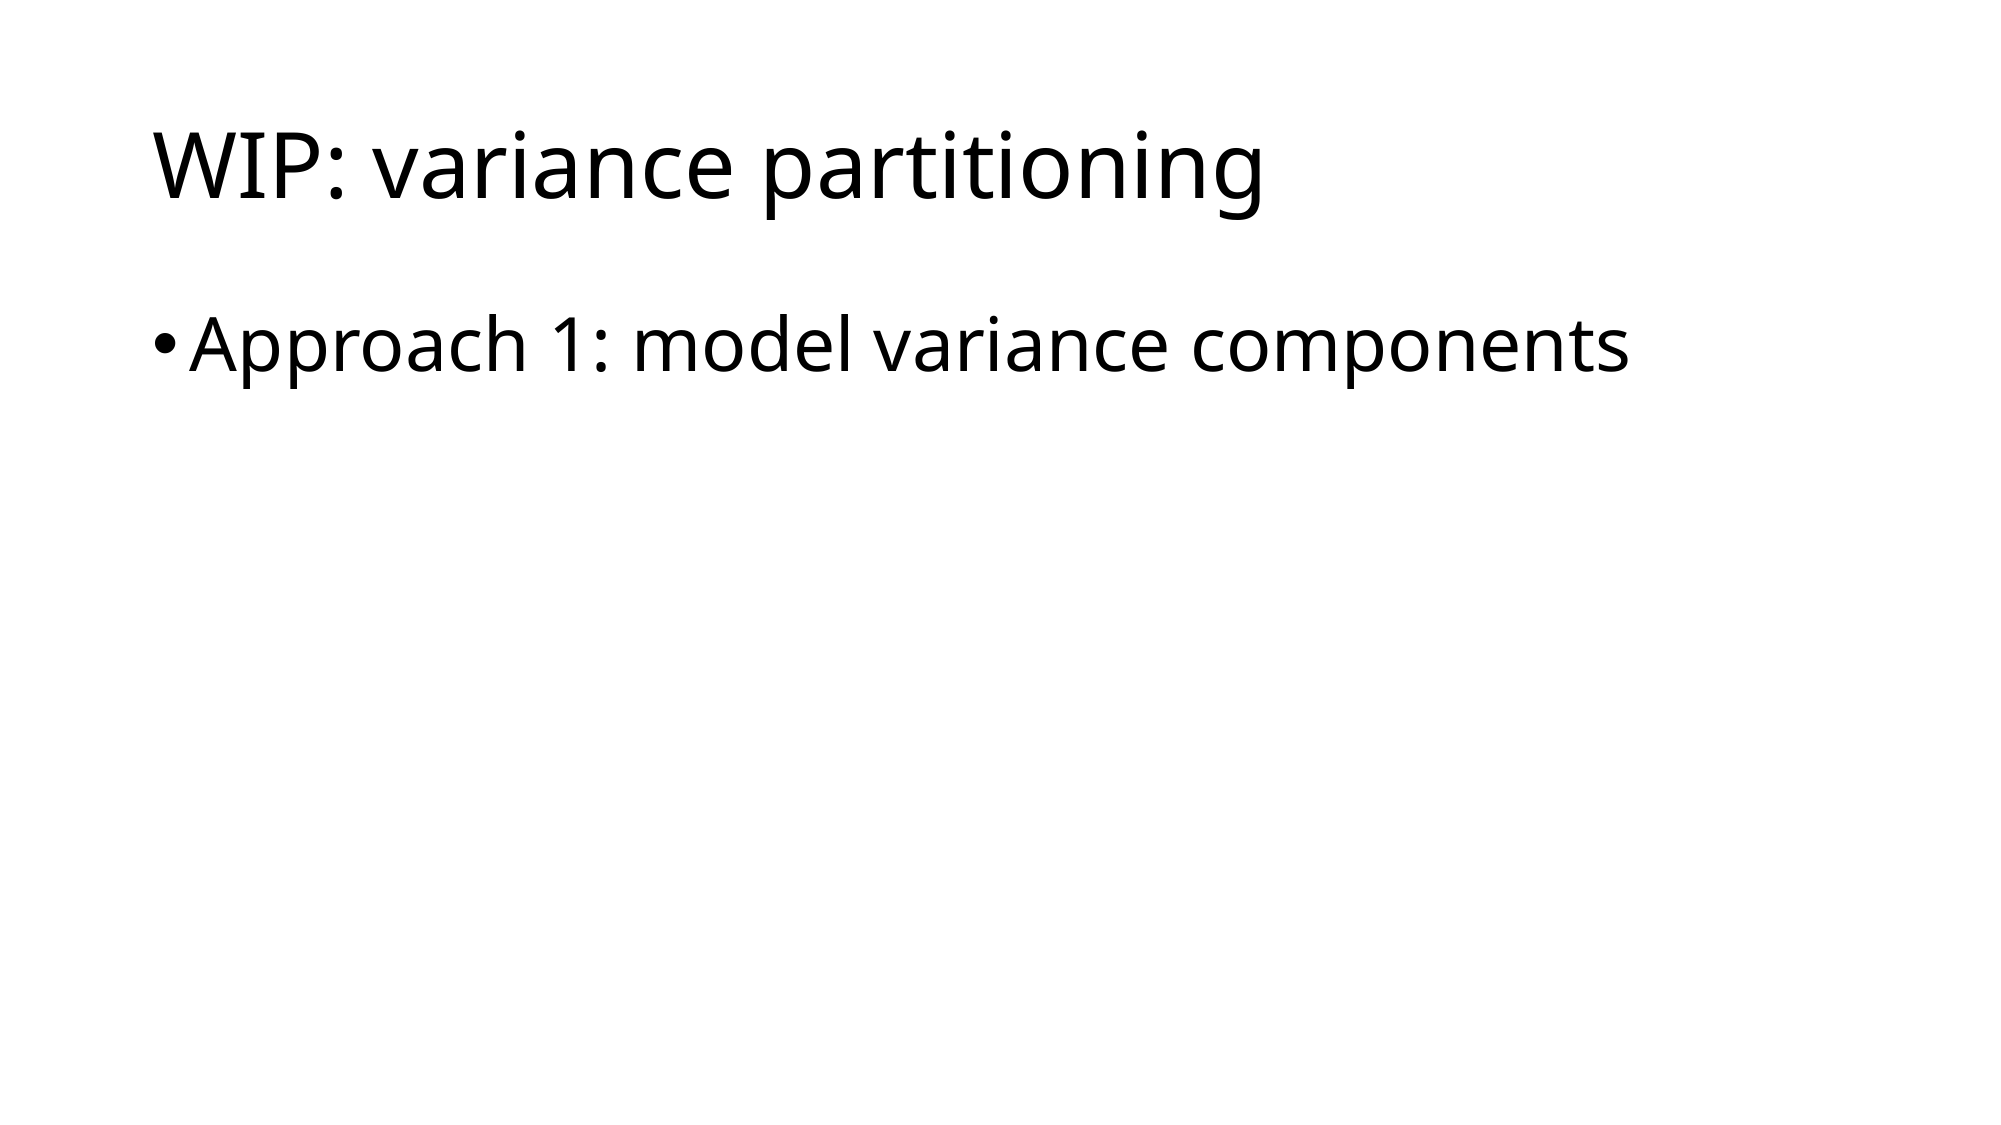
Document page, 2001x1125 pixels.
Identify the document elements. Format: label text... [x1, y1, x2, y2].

list Approach 1: model variance components [137, 299, 1863, 1014]
title WIP: variance partitioning [137, 59, 1863, 278]
